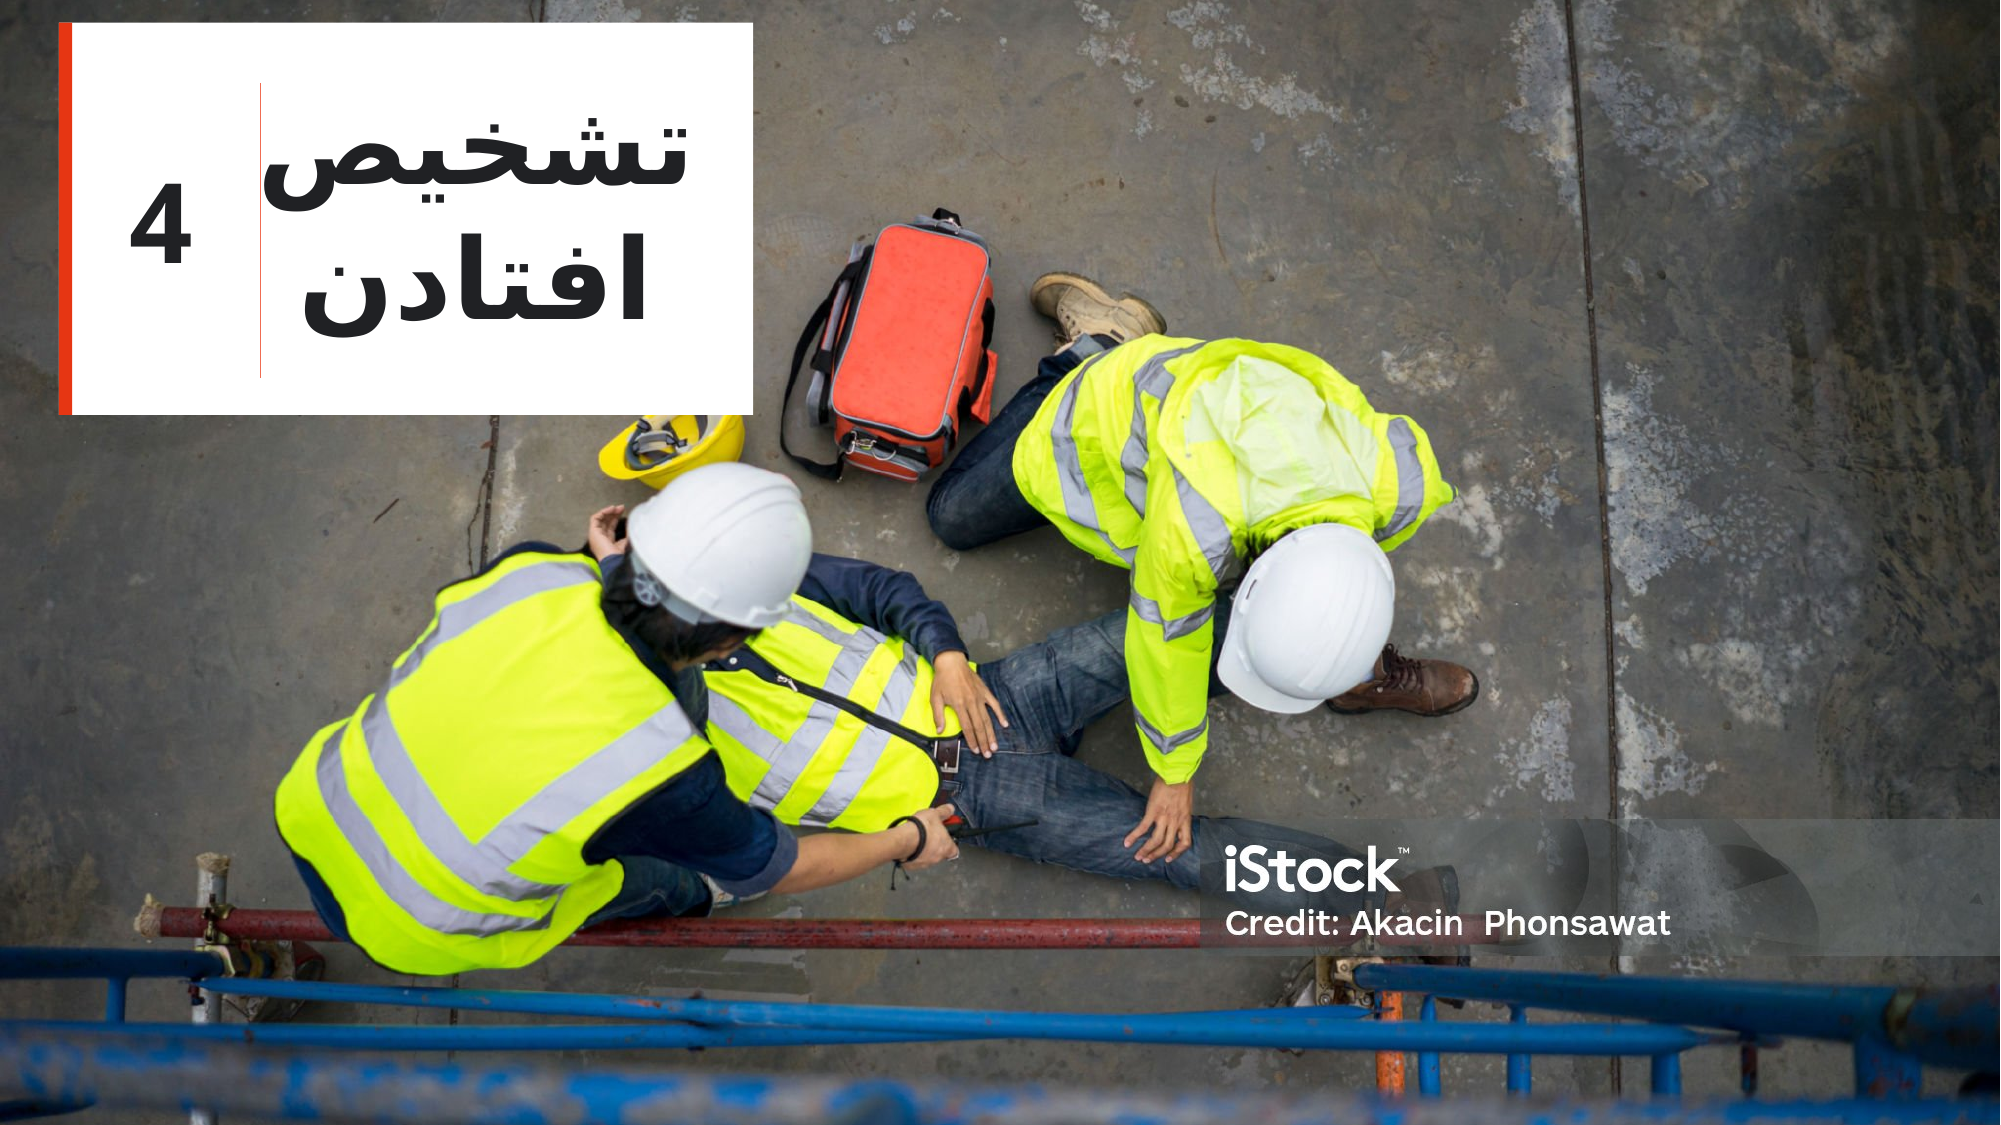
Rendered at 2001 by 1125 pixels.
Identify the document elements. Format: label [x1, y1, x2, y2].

text_box [58, 22, 754, 416]
picture [0, 0, 2000, 1125]
